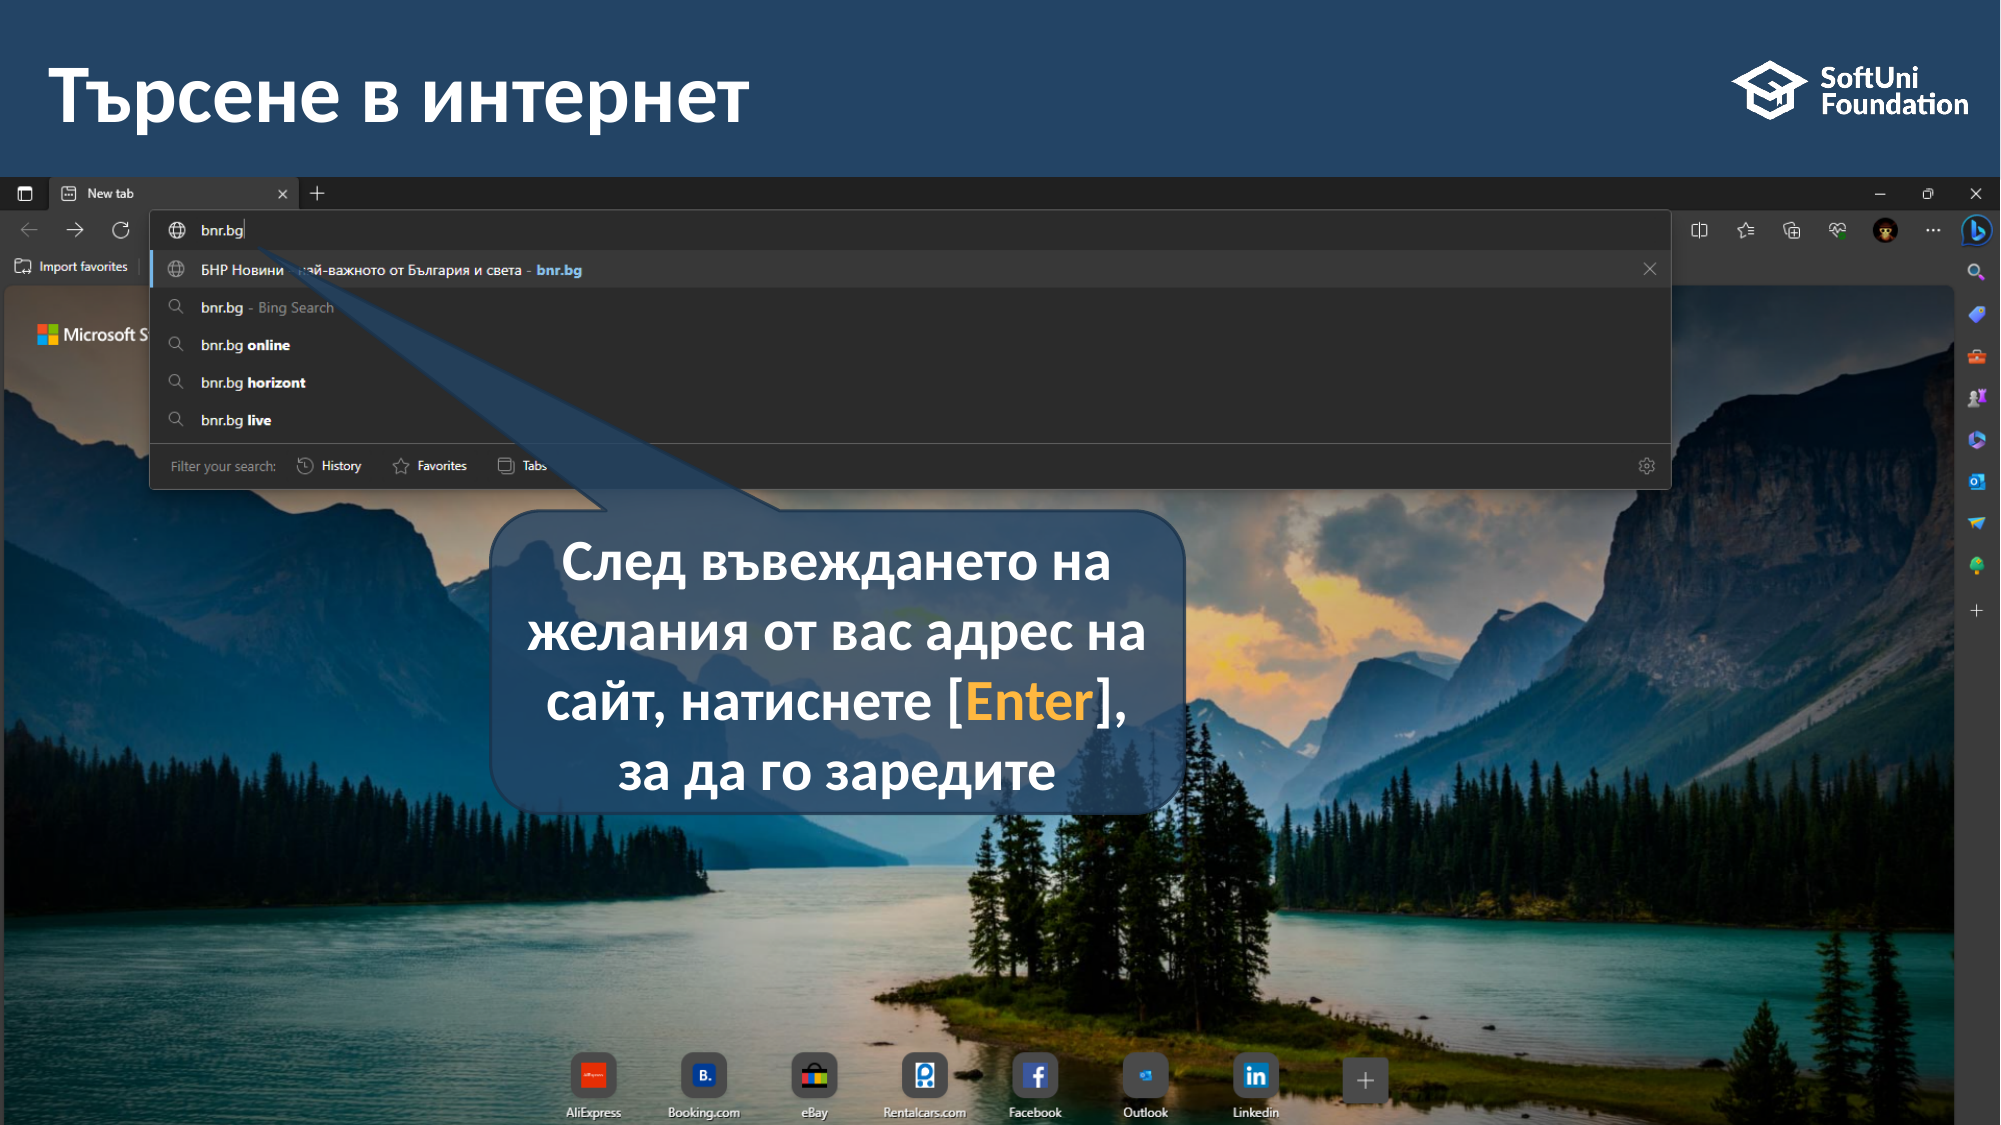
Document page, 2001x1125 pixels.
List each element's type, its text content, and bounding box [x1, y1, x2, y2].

picture [0, 177, 2000, 1125]
title Търсене в интернет [31, 16, 1716, 162]
picture [1731, 60, 1968, 120]
